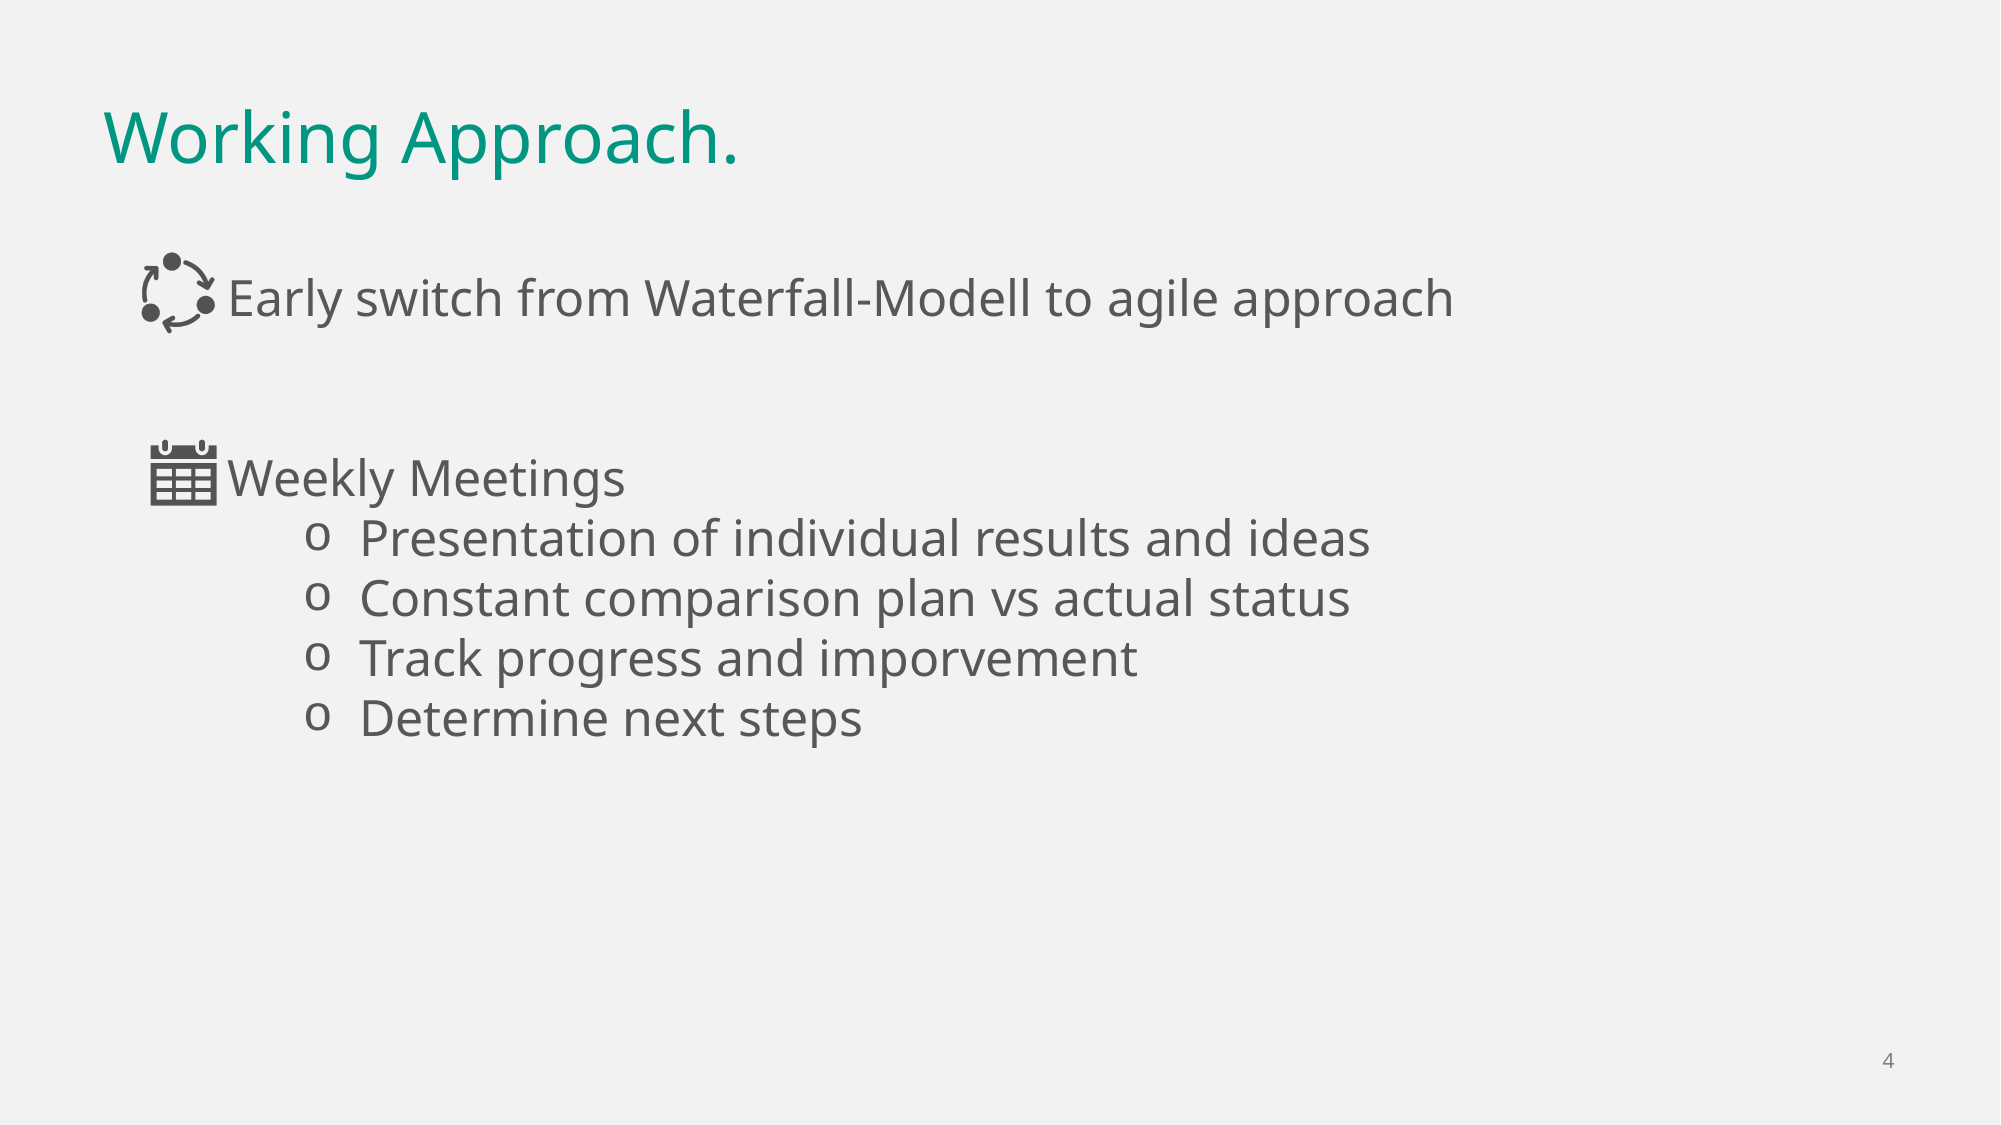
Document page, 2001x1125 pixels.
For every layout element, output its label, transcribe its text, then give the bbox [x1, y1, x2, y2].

picture [137, 426, 230, 519]
picture [120, 238, 230, 348]
text_box Early switch from Waterfall-Modell to agile approach Weekly Meetings Presentation of individual results and ideas Constant comparison plan vs actual status Track progress and imporvement Determine next steps [212, 258, 1960, 935]
title Working Approach. [103, 102, 1897, 180]
